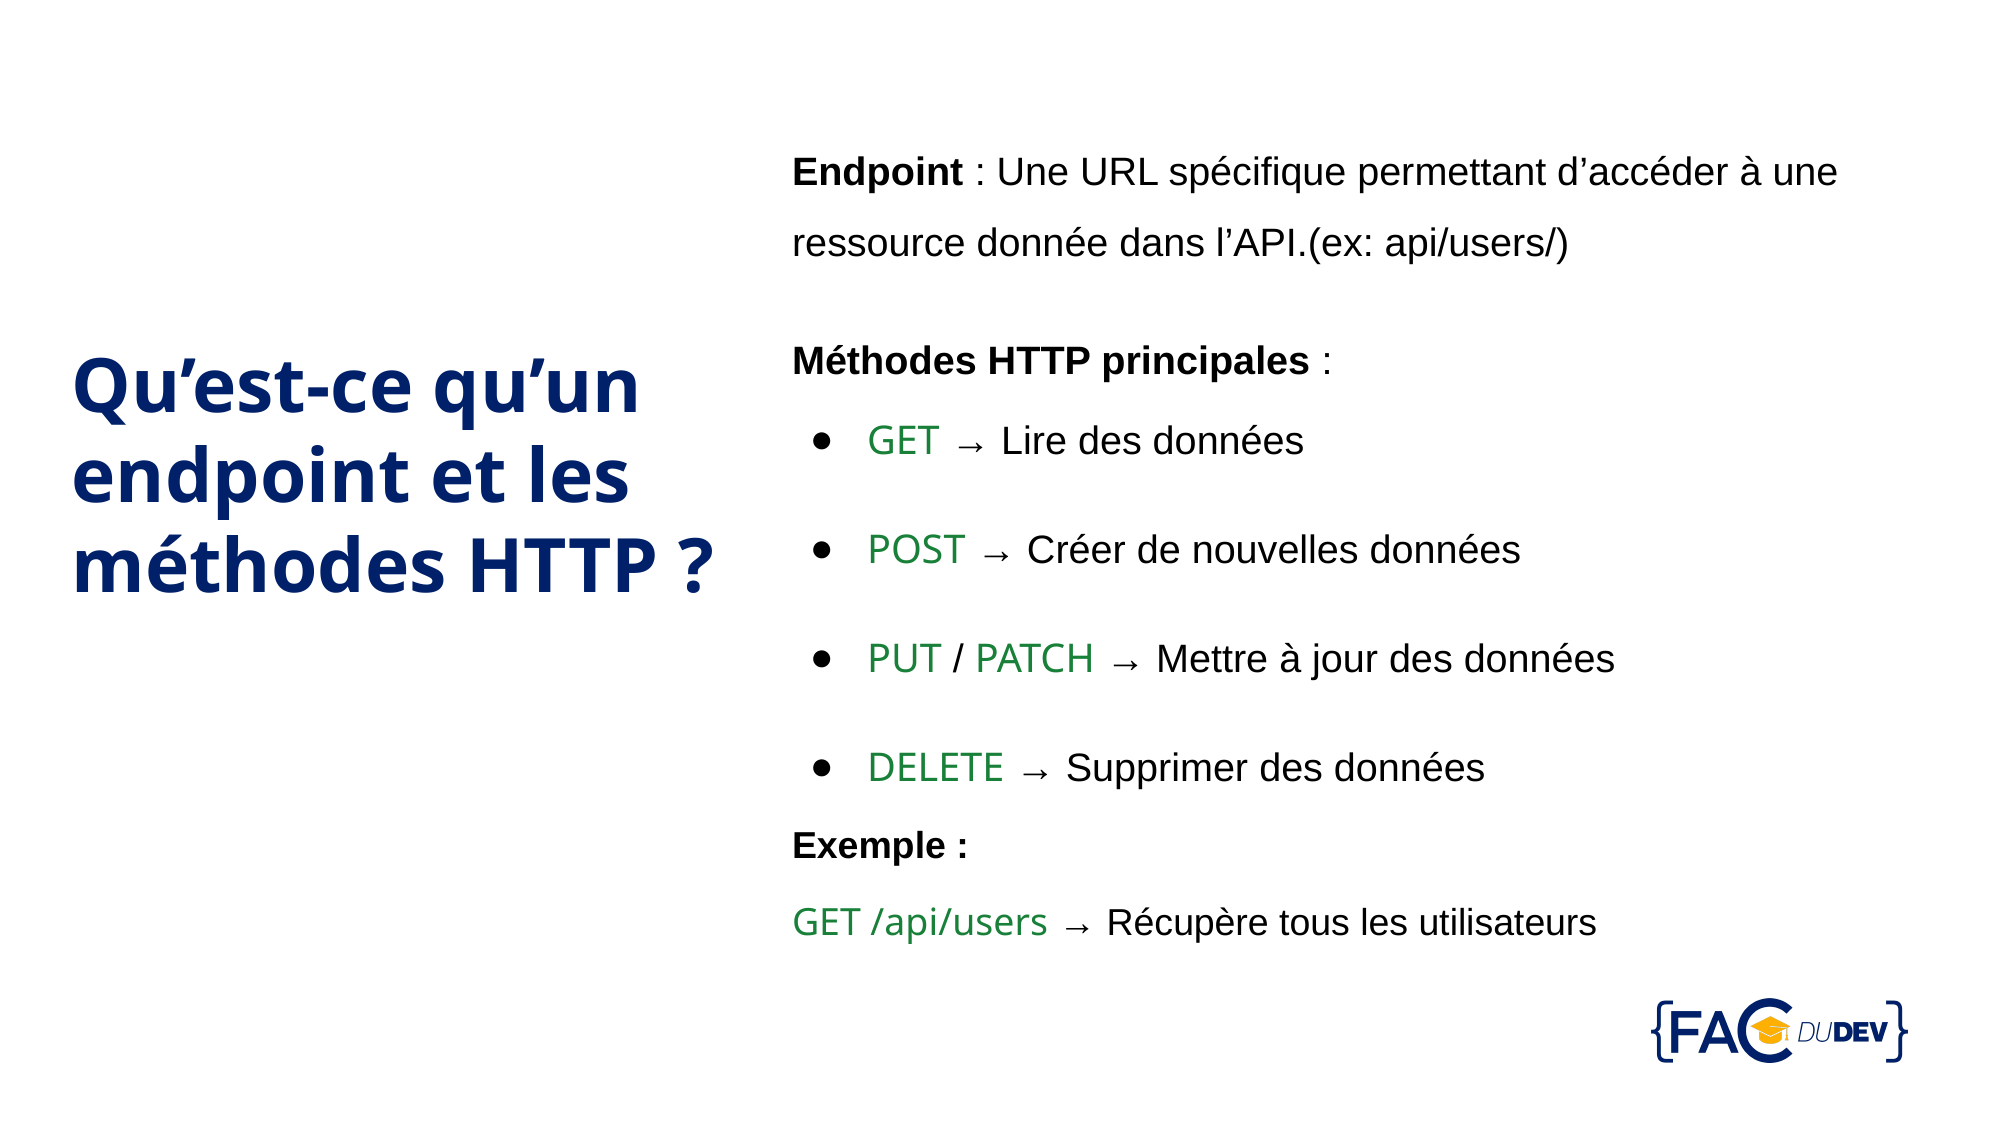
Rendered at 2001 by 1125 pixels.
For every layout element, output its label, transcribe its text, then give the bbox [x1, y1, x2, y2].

text_box Qu’est-ce qu’un endpoint et les méthodes HTTP ? [56, 330, 777, 616]
text_box Endpoint : Une URL spécifique permettant d’accéder à une ressource donnée dans l’API.(ex: api/users/) Méthodes HTTP principales : GET → Lire des données POST → Créer de nouvelles données PUT / PATCH → Mettre à jour des données DELETE → Supprimer des données Exemple : GET /api/users → Récupère tous les utilisateurs [777, 106, 1931, 999]
picture [1651, 998, 1908, 1064]
